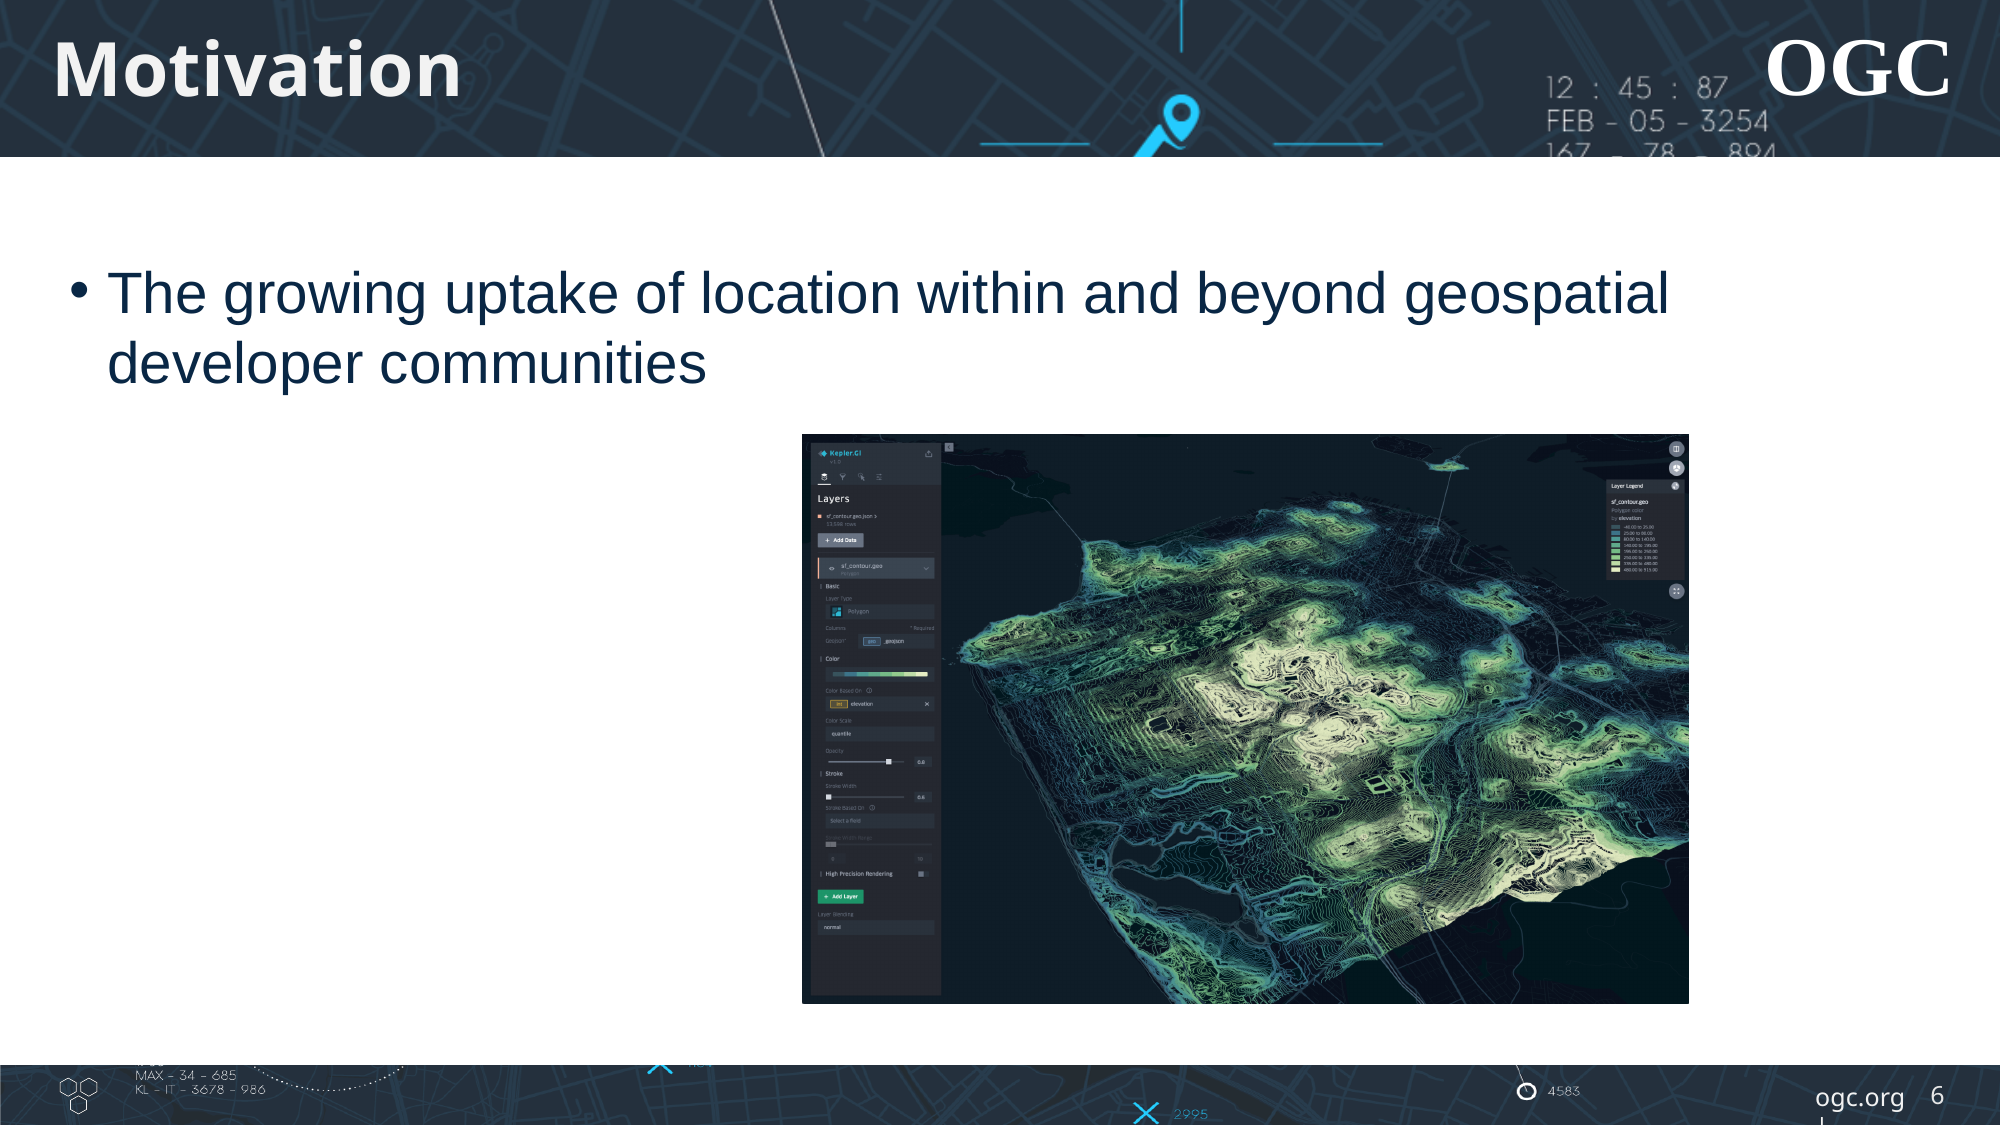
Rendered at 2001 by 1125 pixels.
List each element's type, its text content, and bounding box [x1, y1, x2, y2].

picture [51, 1069, 106, 1123]
list The growing uptake of location within and beyond geospatial developer communities [54, 247, 1960, 455]
slide_number 6 [1772, 1073, 1960, 1121]
title Motivation [36, 9, 1762, 135]
picture [802, 434, 1689, 1004]
